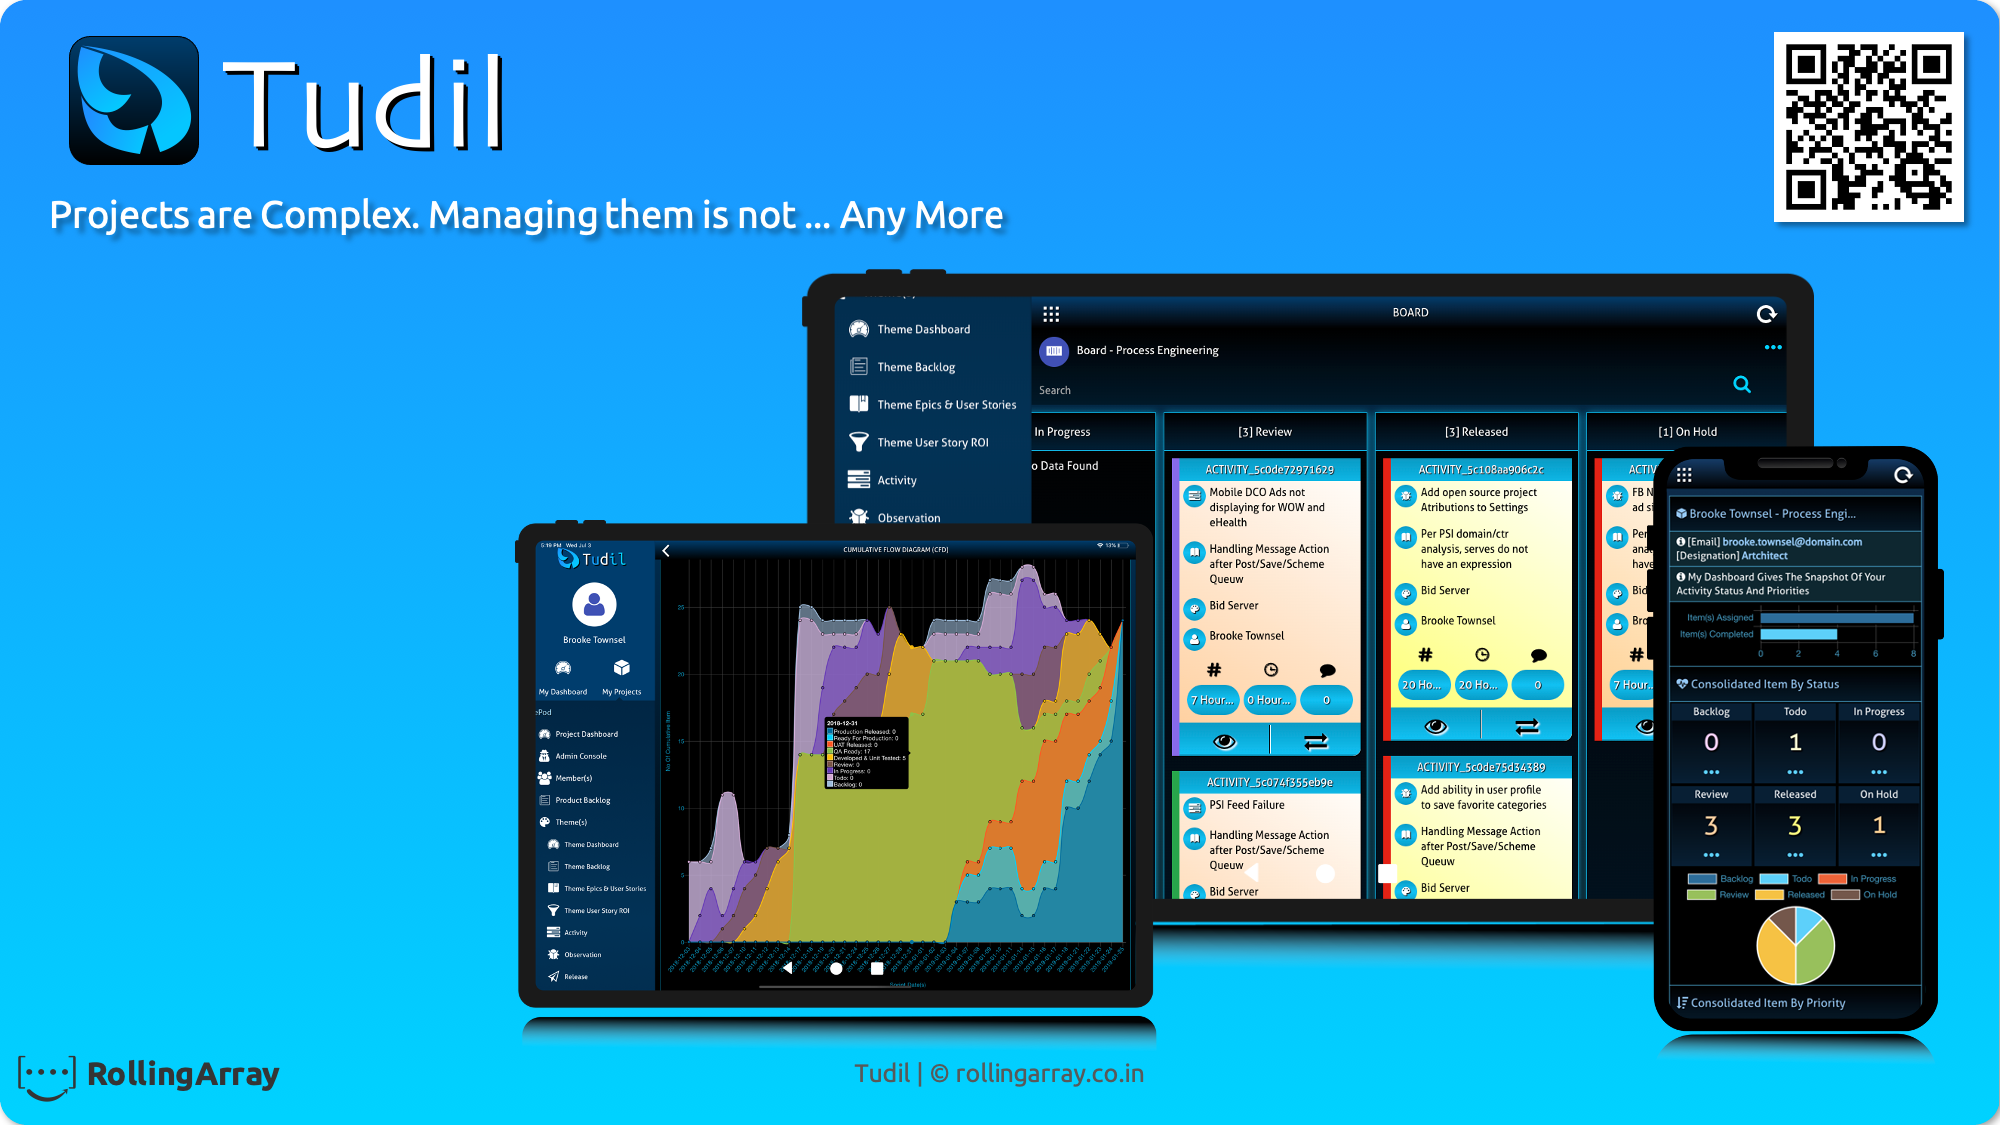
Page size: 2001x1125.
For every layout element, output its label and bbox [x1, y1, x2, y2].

text_box [0, 0, 2000, 1125]
